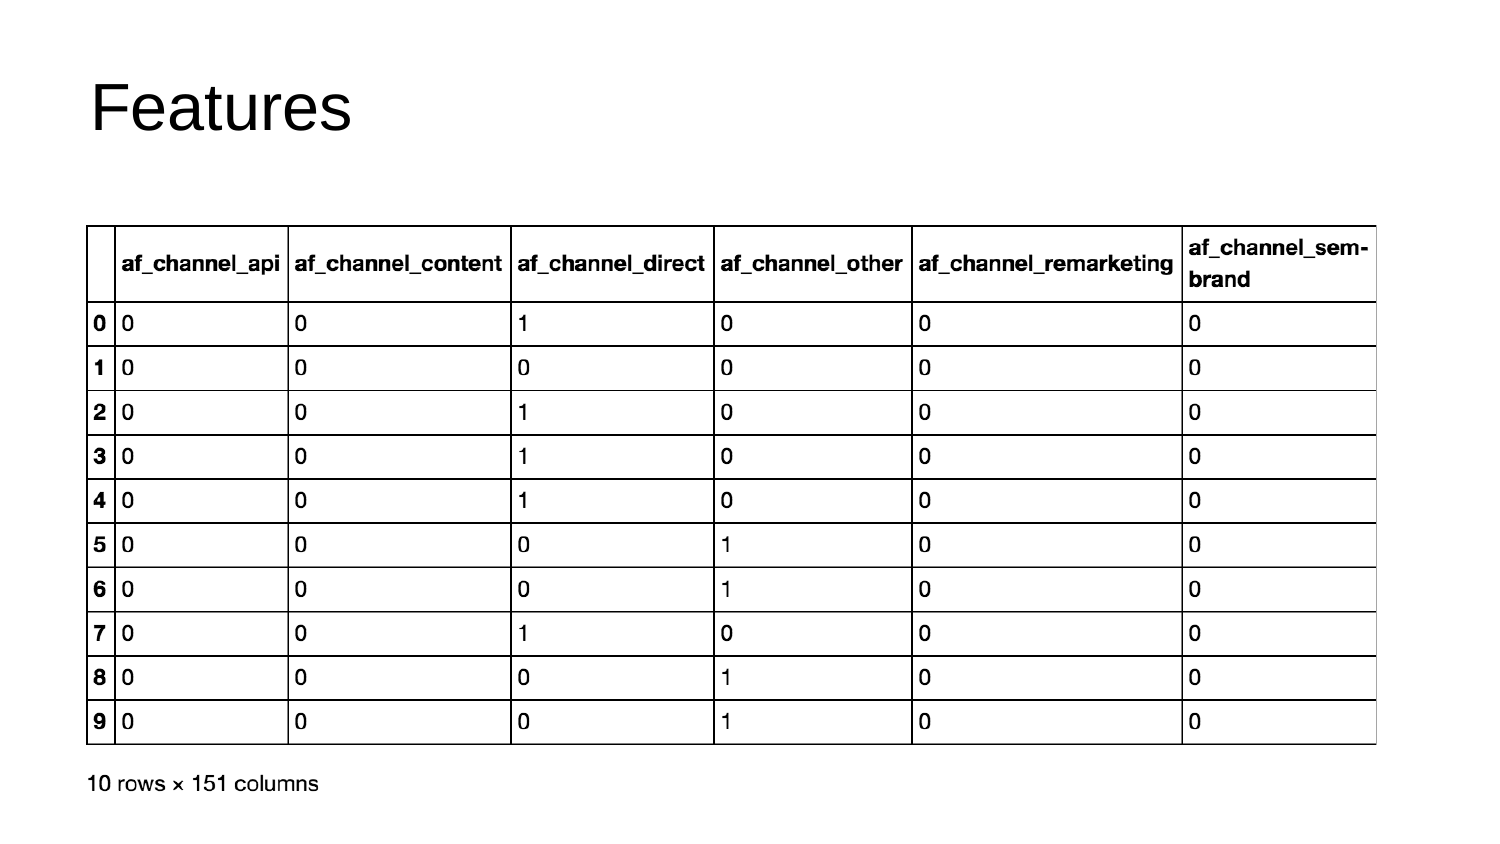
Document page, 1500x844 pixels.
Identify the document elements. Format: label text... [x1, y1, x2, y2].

title Features [75, 33, 1425, 175]
picture [74, 221, 1377, 806]
